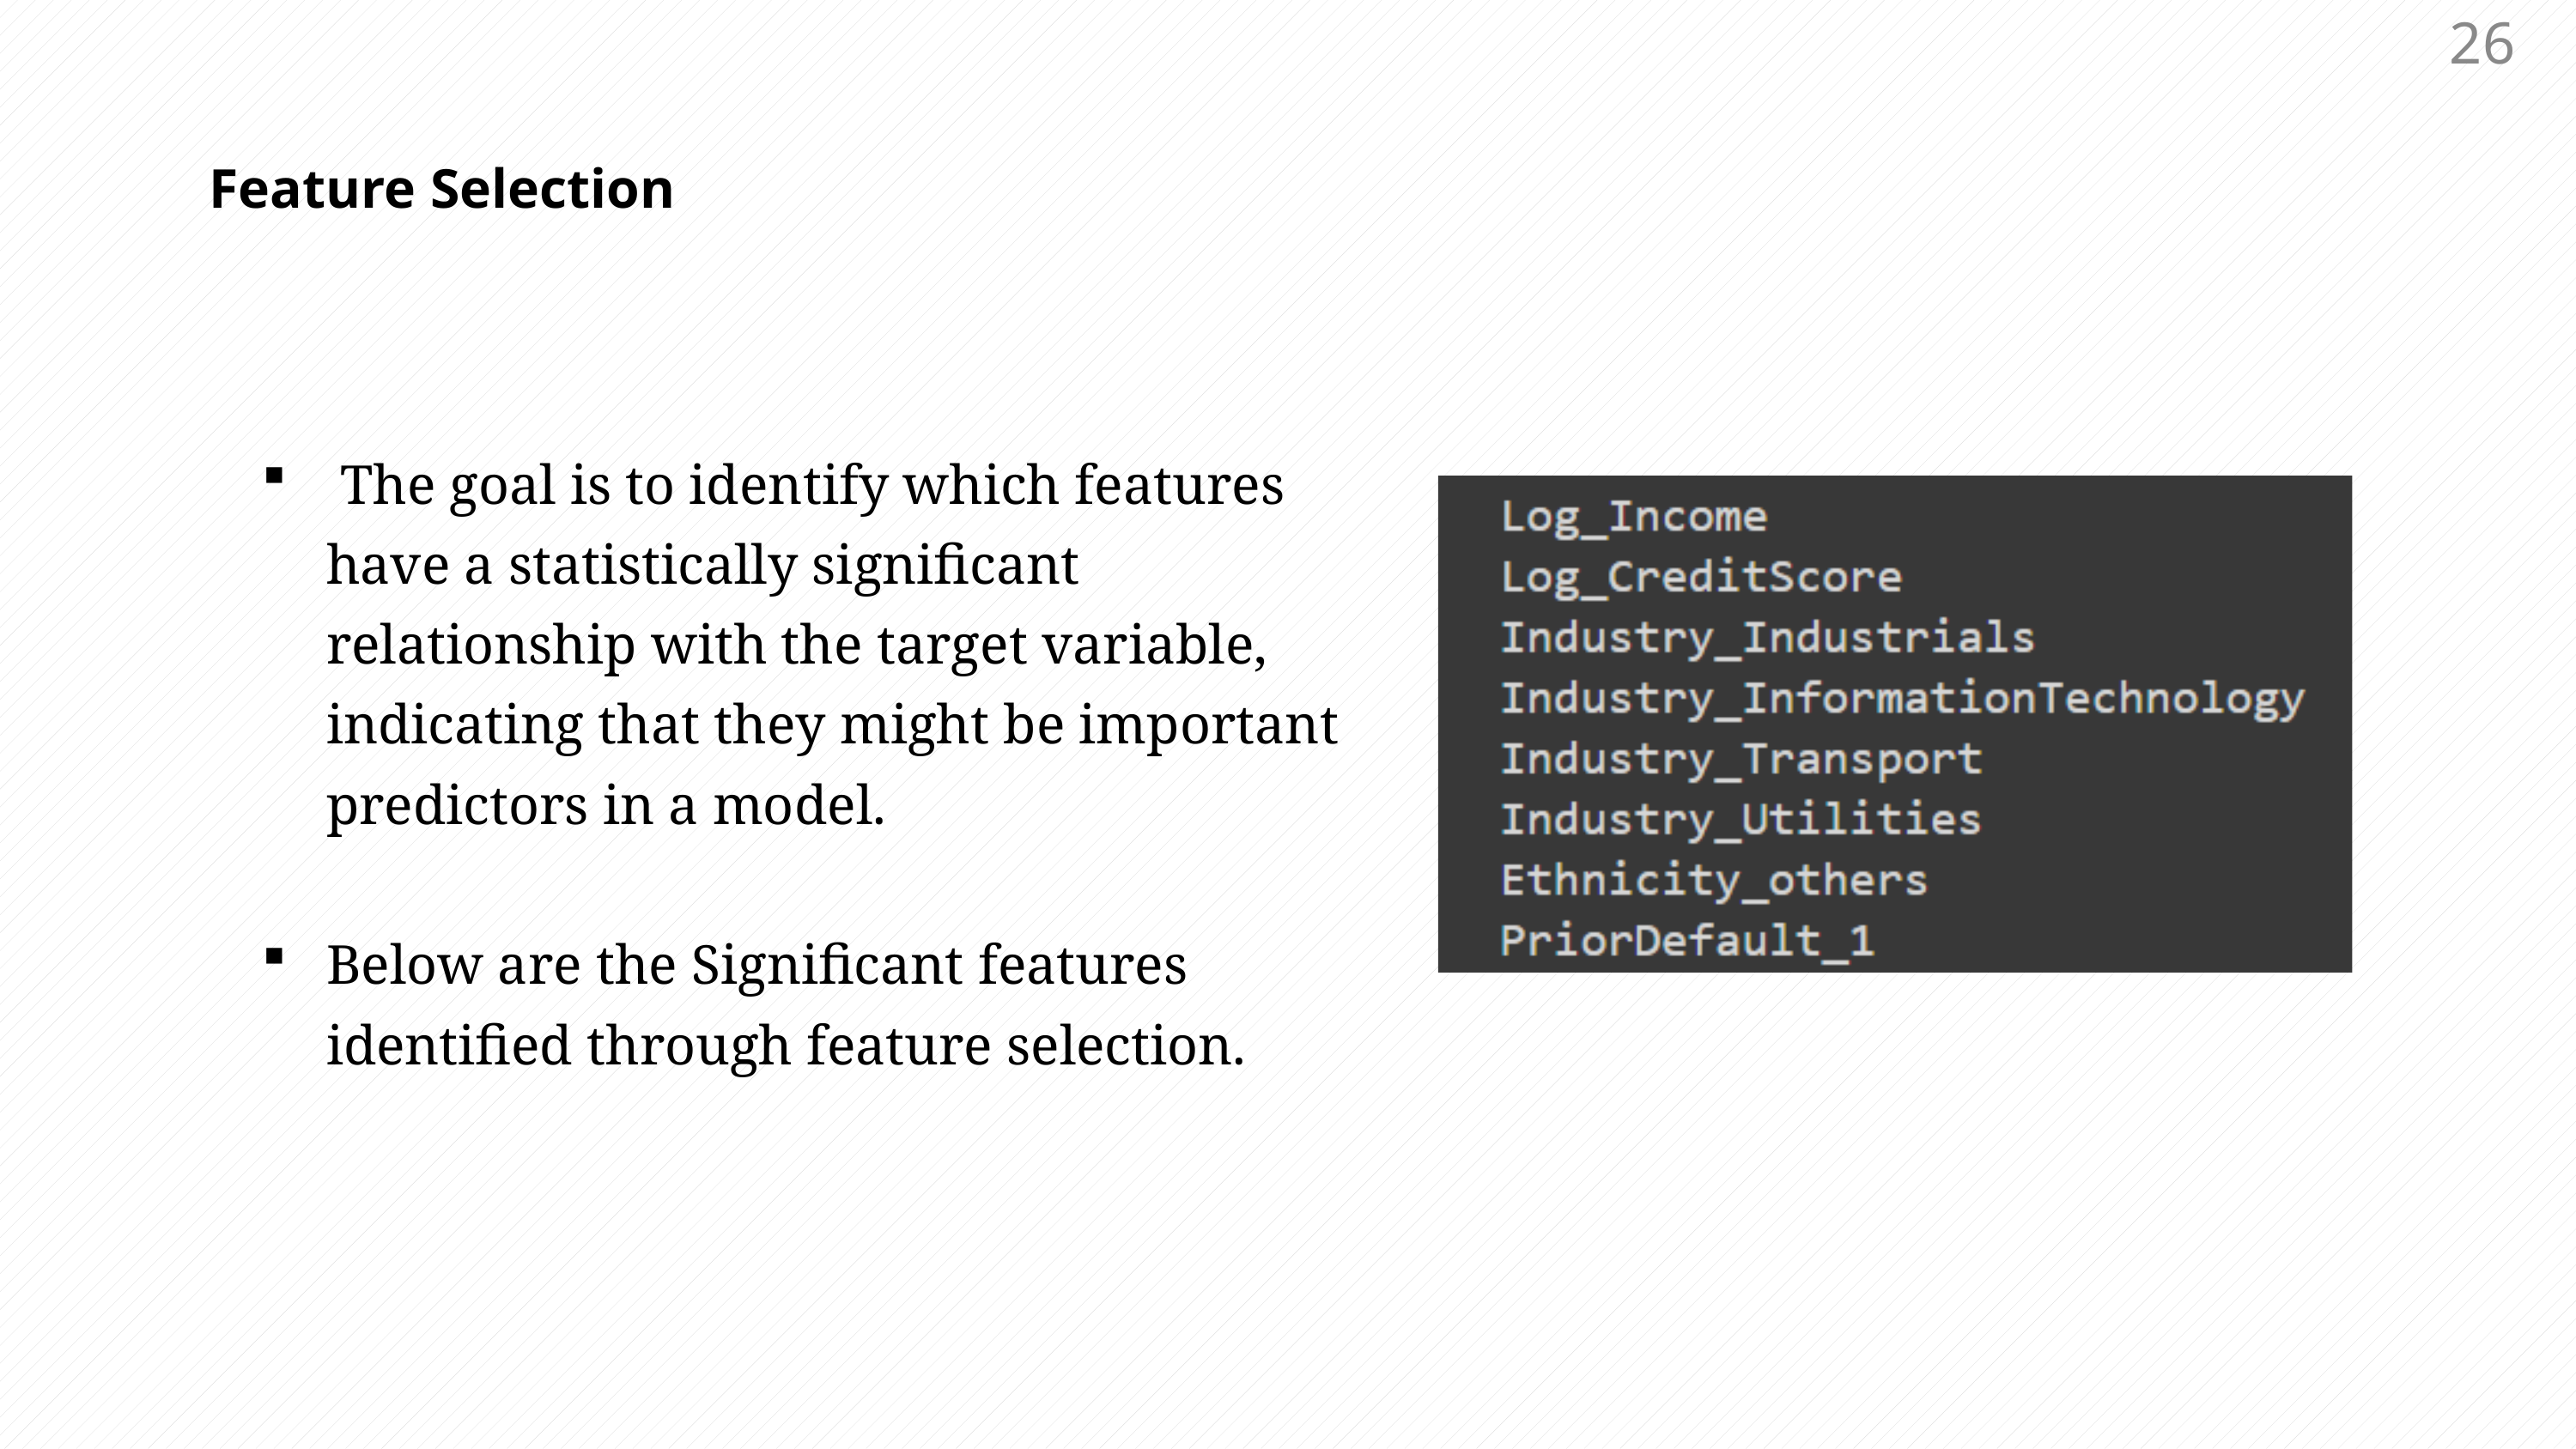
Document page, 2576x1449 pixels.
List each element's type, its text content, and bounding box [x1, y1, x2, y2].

text_box 26 [2329, 6, 2516, 76]
text_box Feature Selection [137, 134, 749, 300]
text_box [1437, 476, 2353, 973]
text_box The goal is to identify which features have a statistically significant relationship with the target variable, indicating that they might be important predictors in a model. Below are the Significant features identified through feature selection. [192, 434, 1352, 1155]
